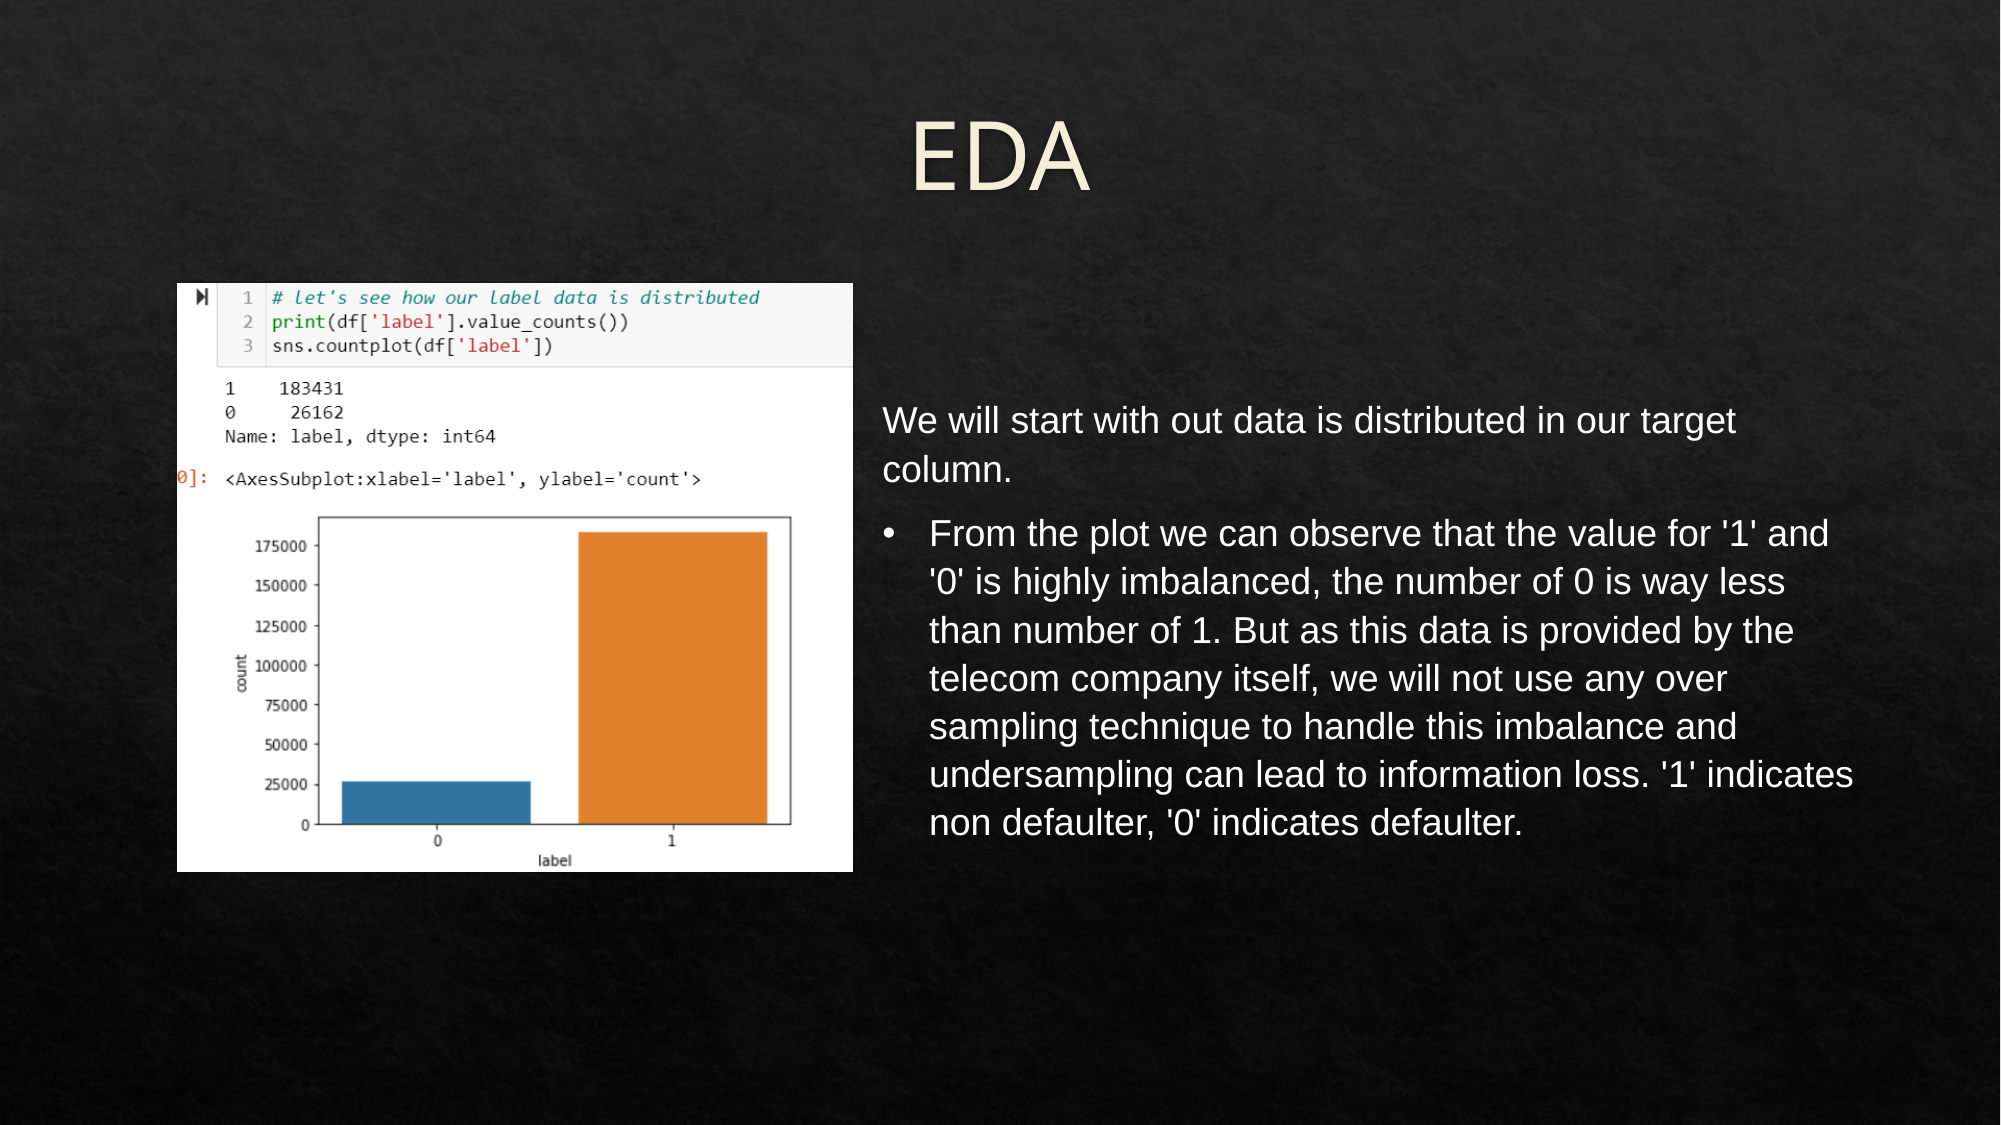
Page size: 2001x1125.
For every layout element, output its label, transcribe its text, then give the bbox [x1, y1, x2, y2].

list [177, 282, 854, 872]
text_box We will start with out data is distributed in our target column. From the plot we can observe that the value for '1' and '0' is highly imbalanced, the number of 0 is way less than number of 1. But as this data is provided by the telecom company itself, we will not use any over sampling technique to handle this imbalance and undersampling can lead to information loss. '1' indicates non defaulter, '0' indicates defaulter. [867, 385, 1878, 851]
title EDA [149, 99, 1849, 220]
